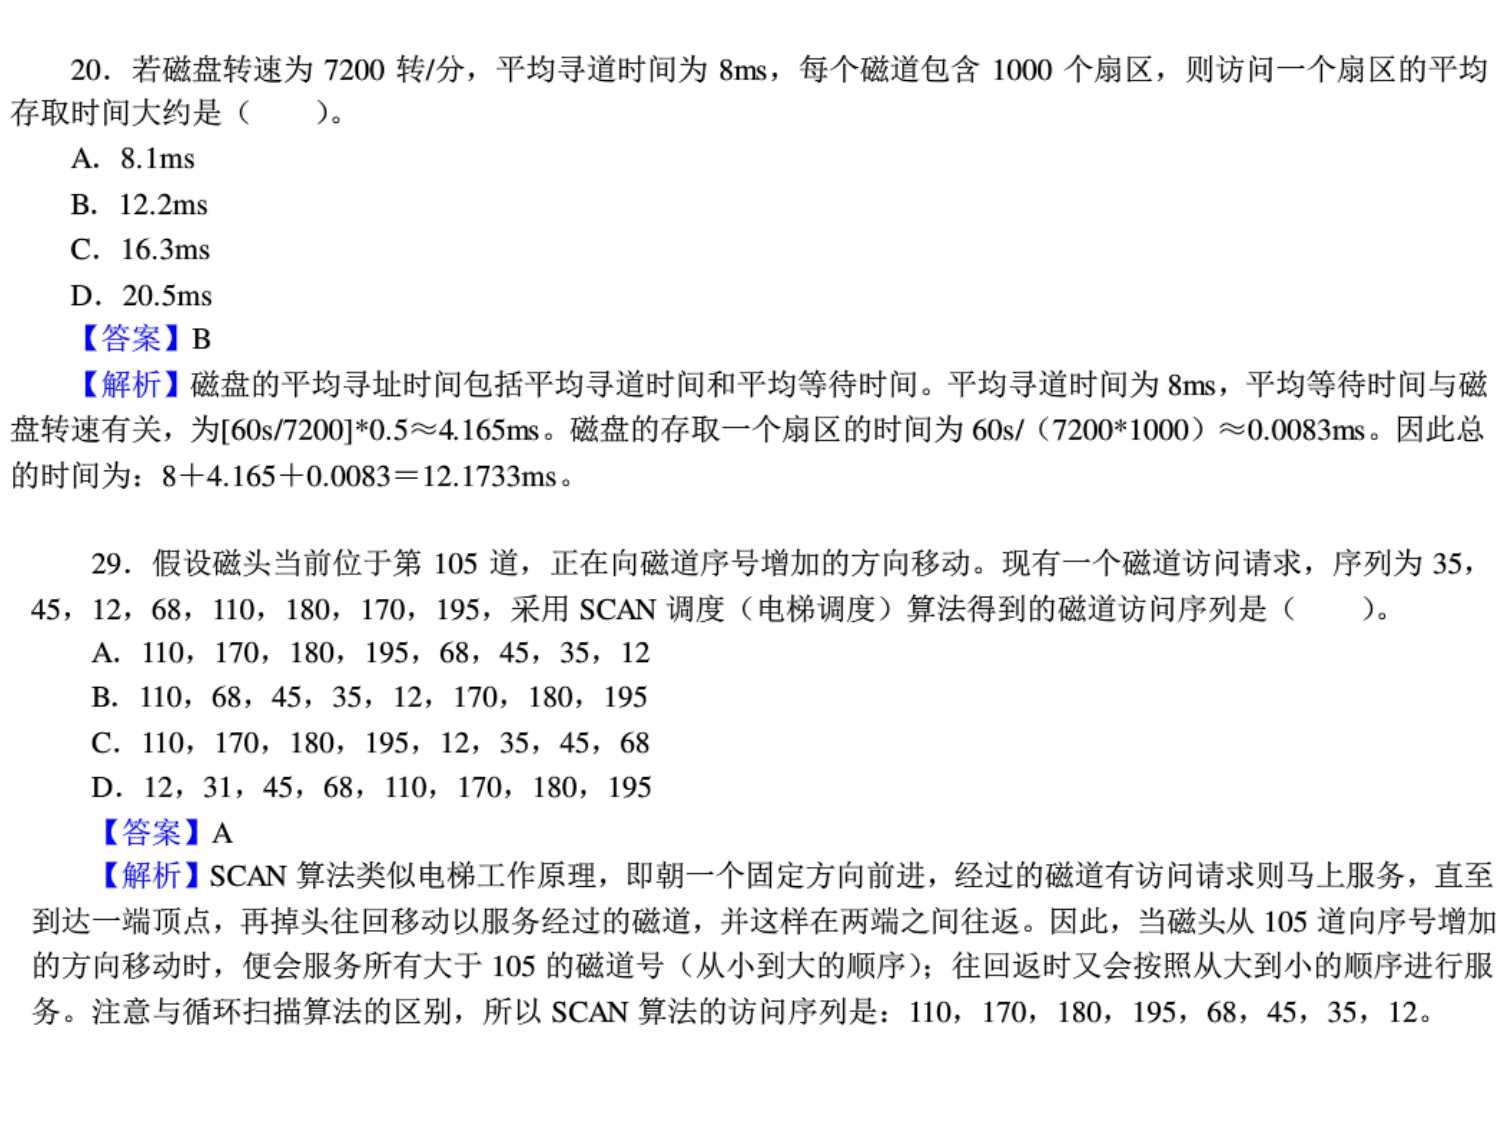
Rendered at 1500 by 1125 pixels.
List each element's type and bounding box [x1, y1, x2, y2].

picture [2, 54, 1500, 492]
picture [19, 545, 1500, 1036]
